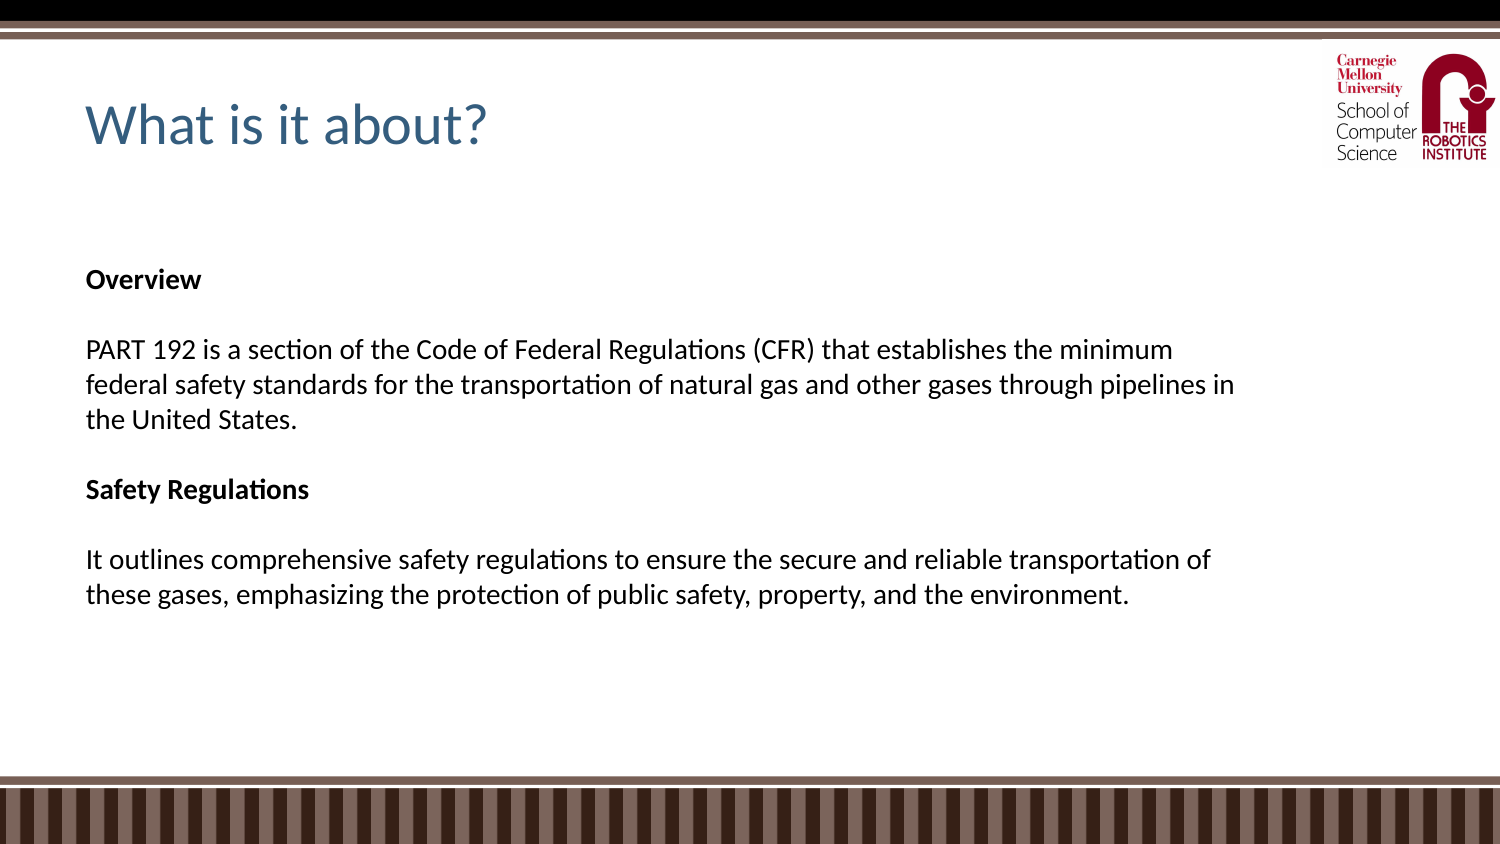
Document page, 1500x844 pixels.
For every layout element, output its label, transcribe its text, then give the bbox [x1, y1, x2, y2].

picture [1322, 39, 1500, 168]
title What is it about? [74, 61, 1039, 163]
picture [0, 789, 1500, 844]
text_box Overview PART 192 is a section of the Code of Federal Regulations (CFR) that establishes the minimum federal safety standards for the transportation of natural gas and other gases through pipelines in the United States. Safety Regulations It outlines comprehensive safety regulations to ensure the secure and reliable transportation of these gases, emphasizing the protection of public safety, property, and the environment. [74, 179, 1269, 719]
